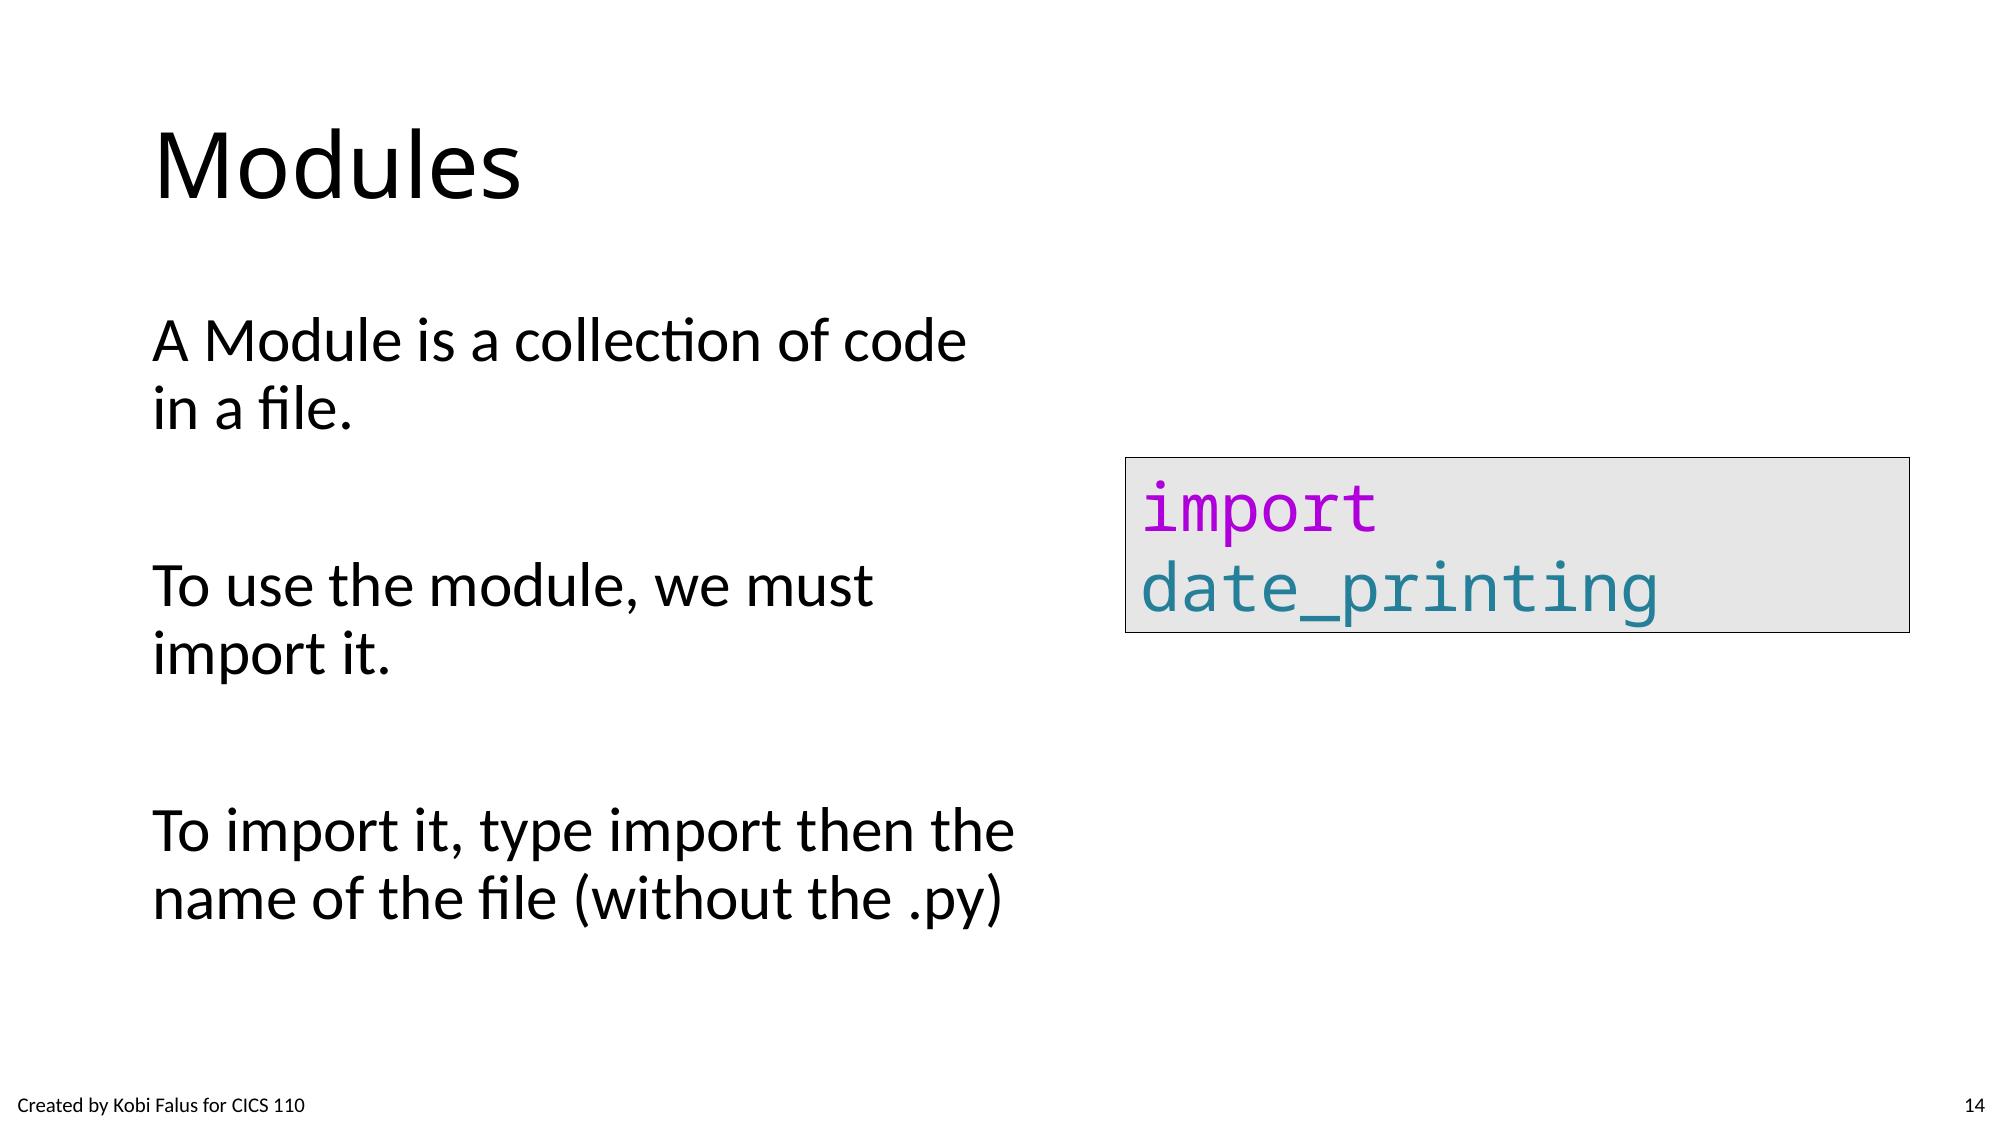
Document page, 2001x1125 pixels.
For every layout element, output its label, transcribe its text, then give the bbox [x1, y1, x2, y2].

text_box import date_printing [1125, 457, 1910, 633]
list A Module is a collection of code in a file. To use the module, we must import it. To import it, type import then the name of the file (without the .py) [137, 299, 1038, 1014]
title Modules [137, 59, 1863, 278]
